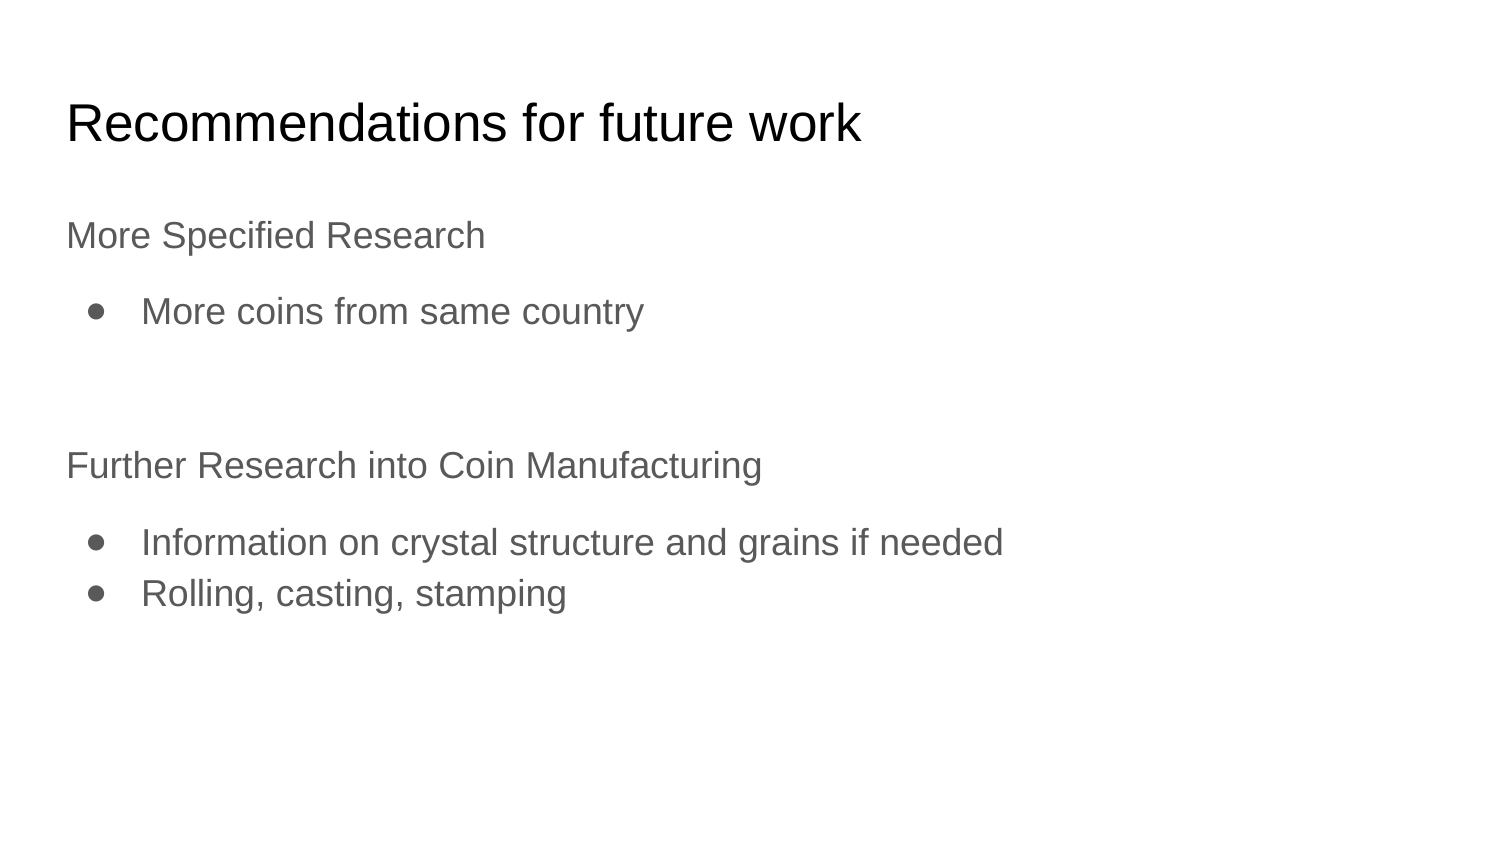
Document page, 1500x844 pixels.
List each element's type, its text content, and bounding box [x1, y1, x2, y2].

list More Specified Research More coins from same country Further Research into Coin Manufacturing Information on crystal structure and grains if needed Rolling, casting, stamping [51, 189, 1449, 750]
title Recommendations for future work [51, 72, 1449, 167]
